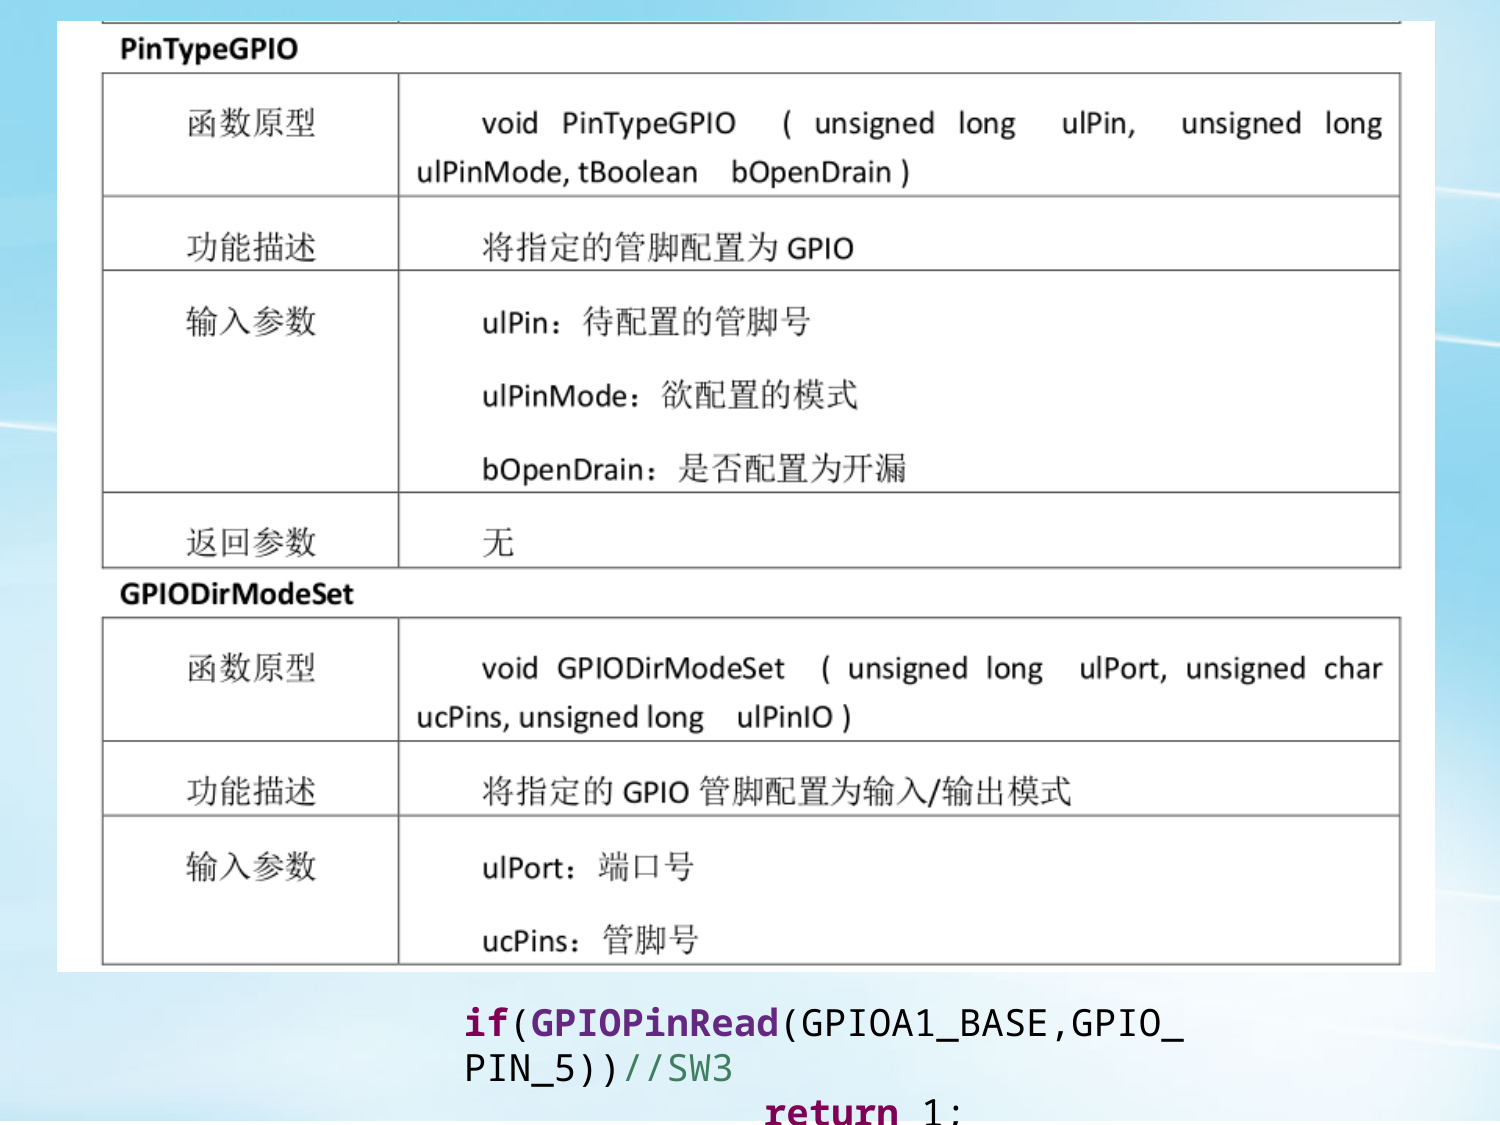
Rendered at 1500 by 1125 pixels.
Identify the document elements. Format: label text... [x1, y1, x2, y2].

picture [0, 0, 1500, 1121]
text_box if(GPIOPinRead(GPIOA1_BASE,GPIO_PIN_5))//SW3 return 1; if(GPIOPinRead(GPIOA2_BASE,GPIO_PIN_6)) [448, 972, 1199, 1125]
